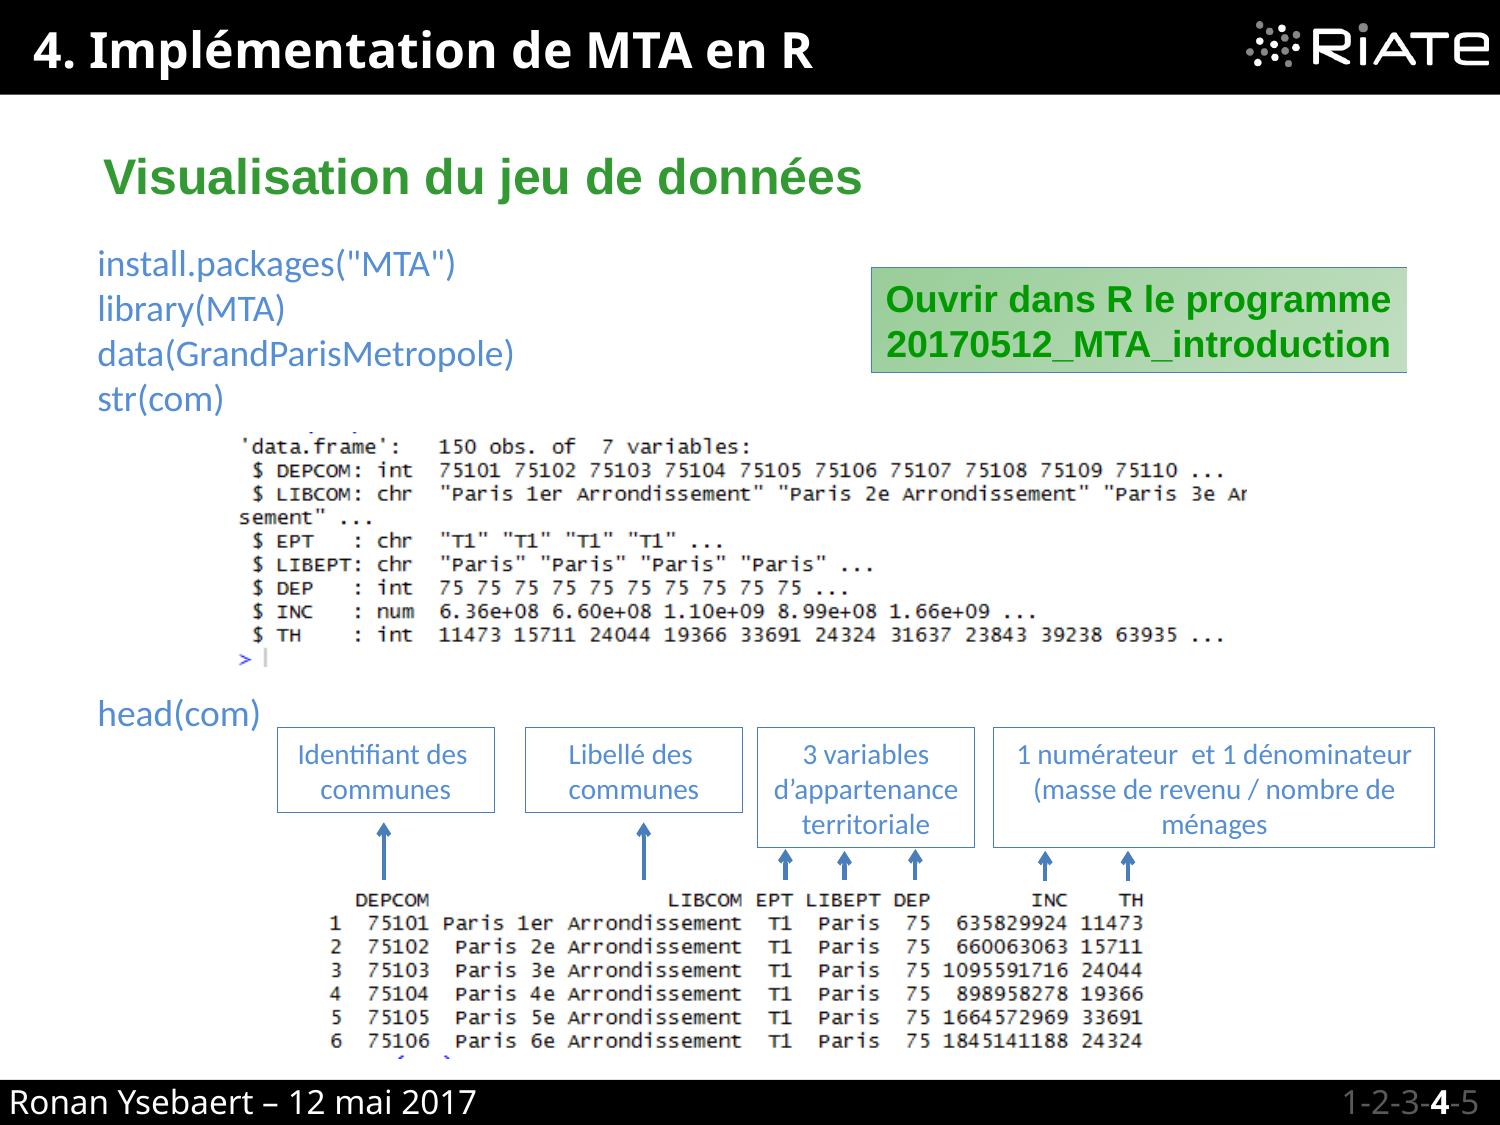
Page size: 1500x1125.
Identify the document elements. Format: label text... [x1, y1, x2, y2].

picture [236, 432, 1247, 668]
text_box 3 variables d’appartenance territoriale [757, 727, 975, 848]
text_box Ouvrir dans R le programme 20170512_MTA_introduction [870, 267, 1407, 373]
text_box Identifiant des communes [277, 727, 495, 813]
text_box [1495, 1078, 1500, 1125]
text_box 1-2-3-4-5 [834, 1073, 1495, 1125]
text_box 1 numérateur et 1 dénominateur (masse de revenu / nombre de ménages [993, 727, 1435, 848]
picture [1245, 21, 1489, 67]
text_box install.packages("MTA") library(MTA) data(GrandParisMetropole) str(com) head(com) [82, 231, 833, 742]
text_box Visualisation du jeu de données [88, 137, 1388, 212]
text_box Libellé des communes [525, 727, 743, 813]
text_box 4. Implémentation de MTA en R [19, 10, 1152, 86]
text_box [655, 1078, 834, 1125]
text_box Ronan Ysebaert – 12 mai 2017 [0, 1073, 655, 1125]
picture [324, 891, 1155, 1059]
text_box [0, 0, 1500, 97]
